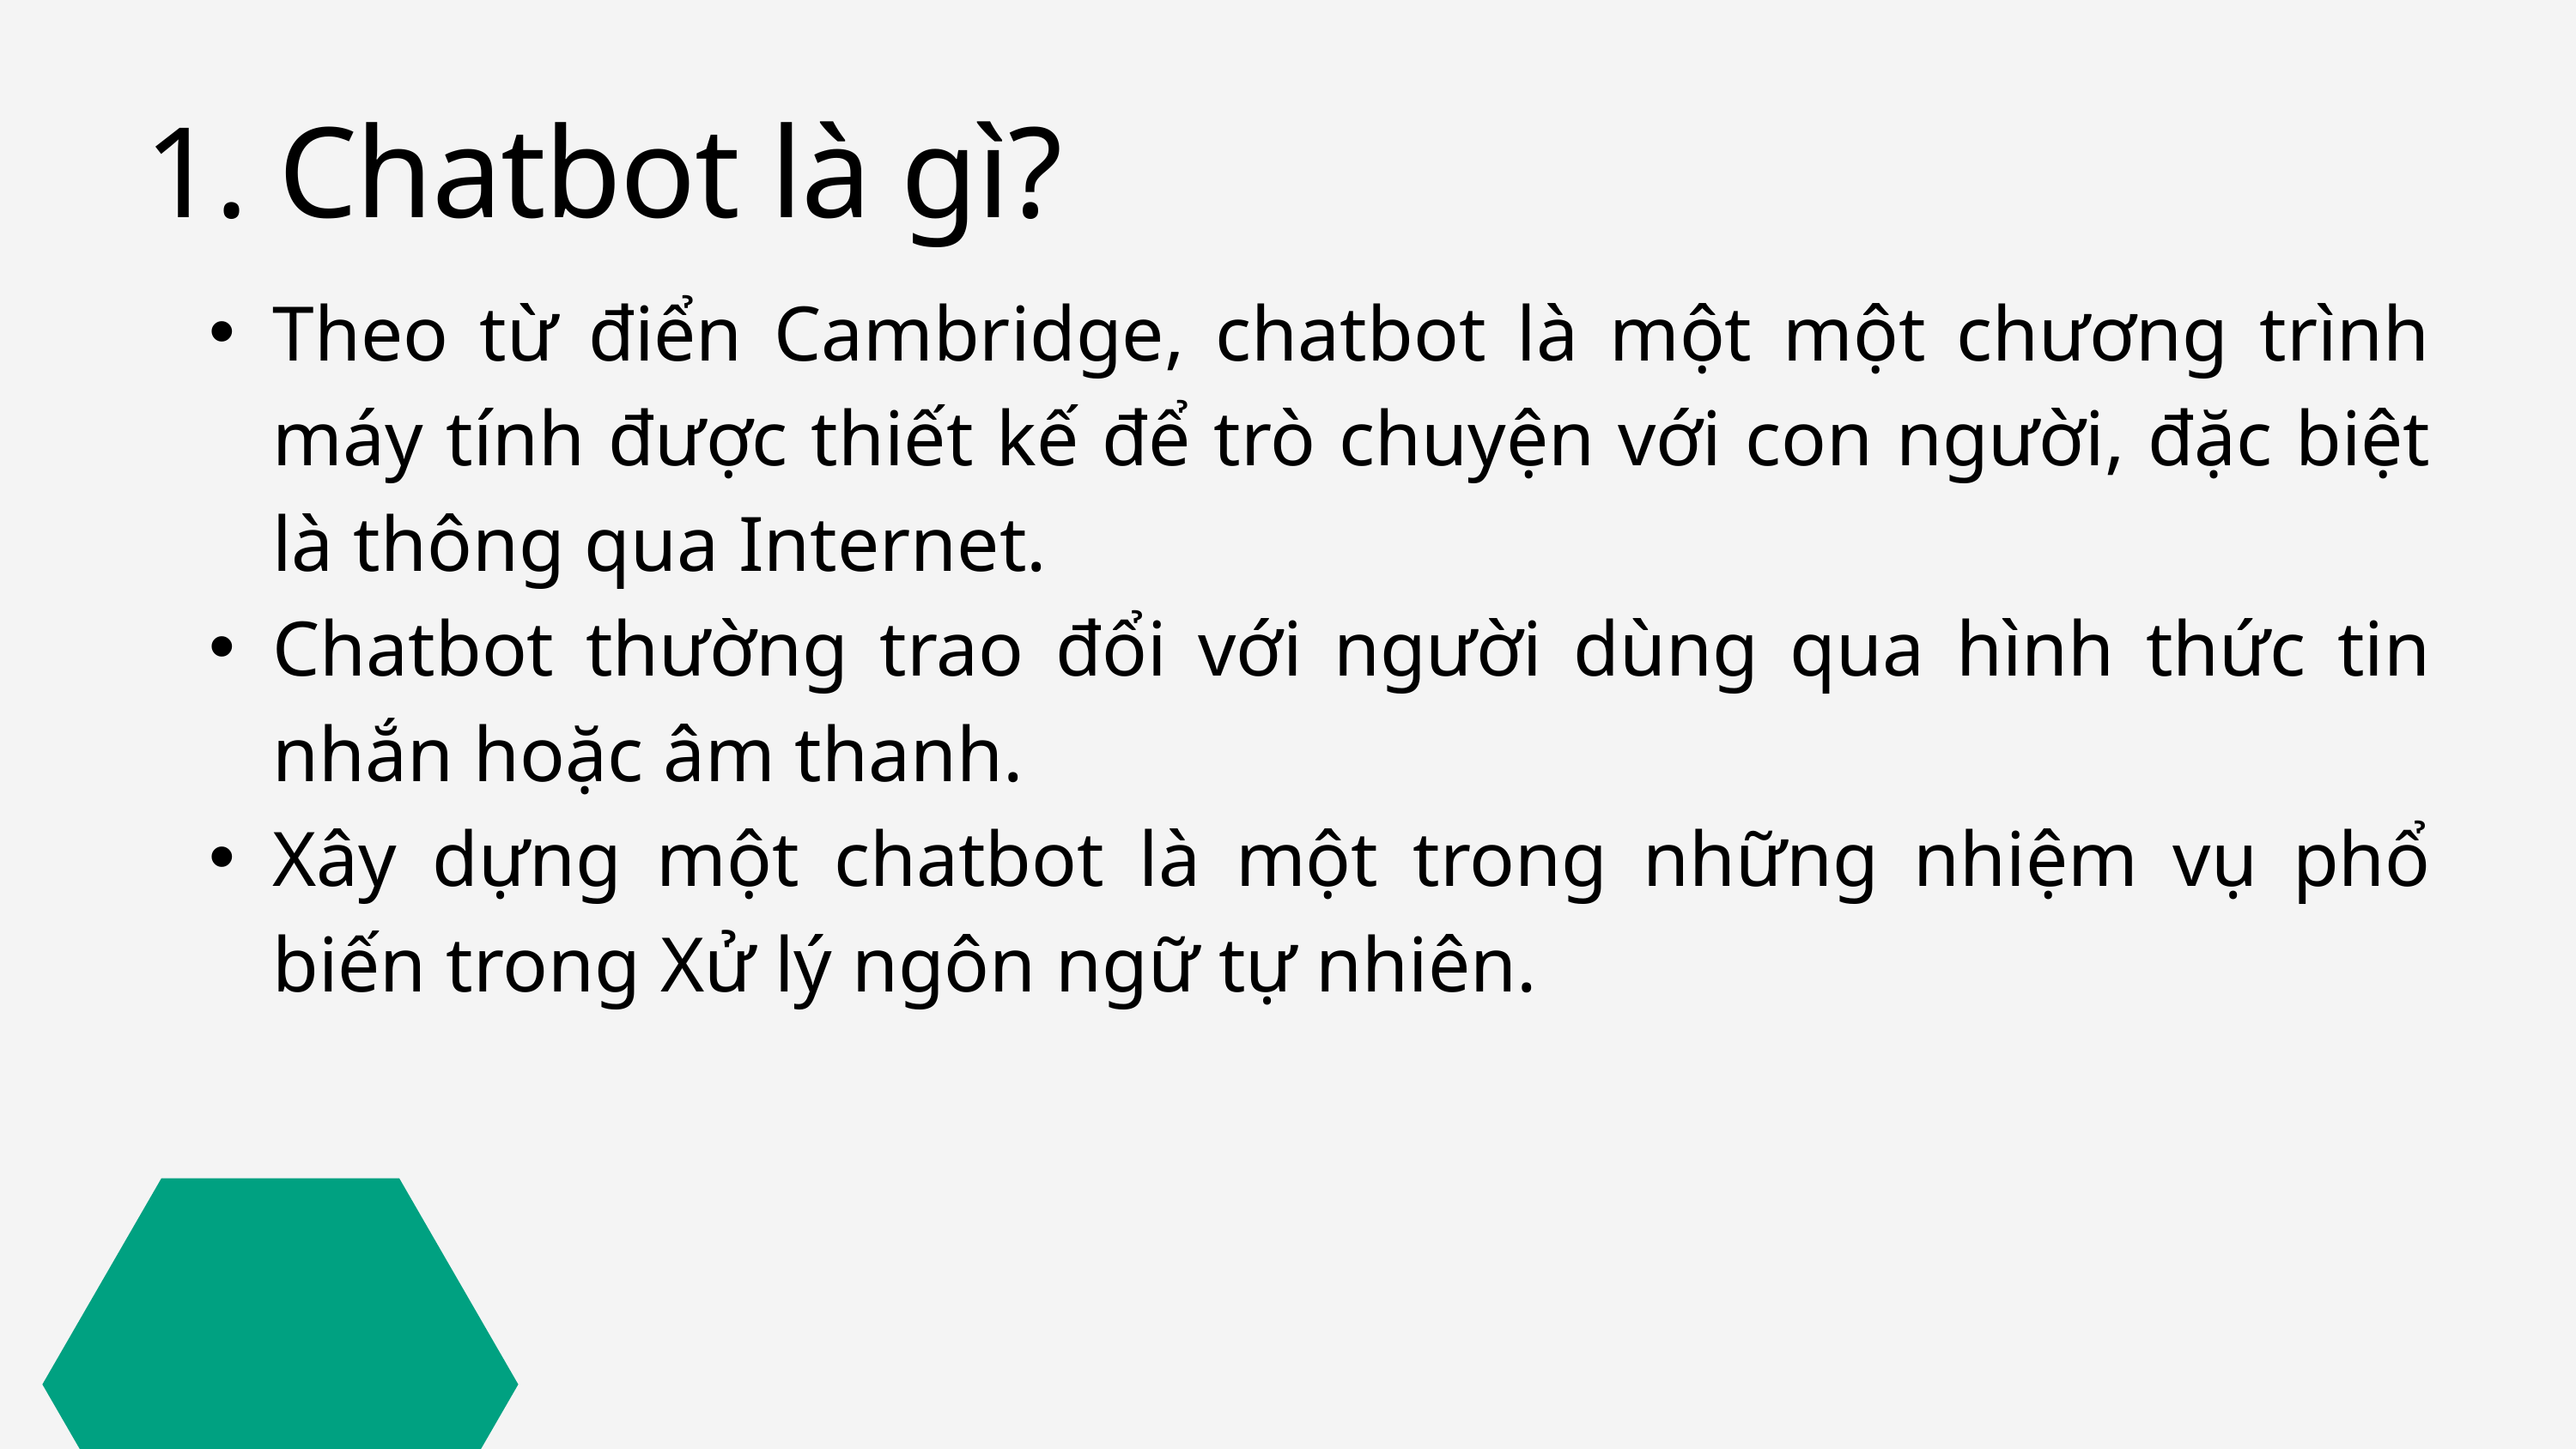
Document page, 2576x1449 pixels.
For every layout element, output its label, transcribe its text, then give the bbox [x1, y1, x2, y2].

text_box 1. Chatbot là gì? [144, 92, 1801, 243]
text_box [42, 1178, 519, 1449]
text_box Theo từ điển Cambridge, chatbot là một một chương trình máy tính được thiết kế để trò chuyện với con người, đặc biệt là thông qua Internet. Chatbot thường trao đổi với người dùng qua hình thức tin nhắn hoặc âm thanh. Xây dựng một chatbot là một trong những nhiệm vụ phổ biến trong Xử lý ngôn ngữ tự nhiên. [144, 270, 2432, 1007]
